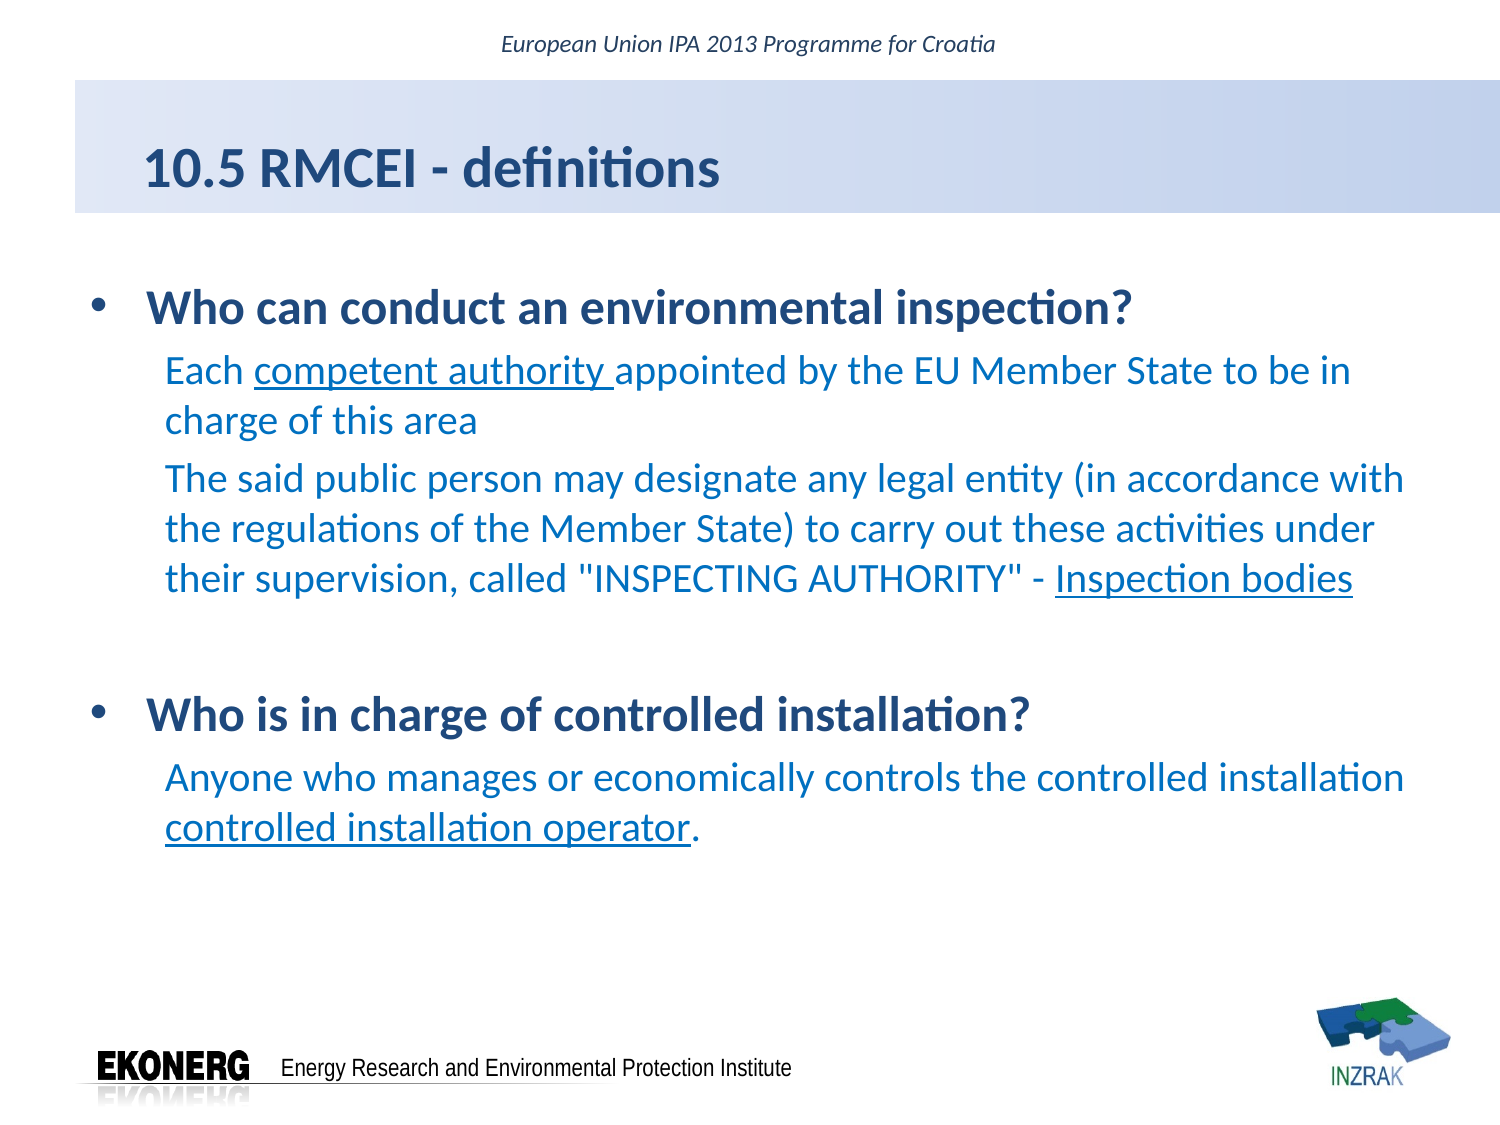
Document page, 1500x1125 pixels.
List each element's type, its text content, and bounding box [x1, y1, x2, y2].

picture [1315, 996, 1451, 1093]
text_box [61, 1038, 636, 1112]
title 10.5 RMCEI - definitions [75, 80, 1500, 213]
text_box European Union IPA 2013 Programme for Croatia [0, 23, 1498, 71]
text_box Who can conduct an environmental inspection? Each competent authority appointed by the EU Member State to be in charge of this area The said public person may designate any legal entity (in accordance with the regulations of the Member State) to carry out these activities under their supervision, called "INSPECTING AUTHORITY" - Inspection bodies Who is in charge of controlled installation? Anyone who manages or economically controls the controlled installation controlled installation operator. [74, 267, 1447, 1010]
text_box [72, 1043, 812, 1112]
